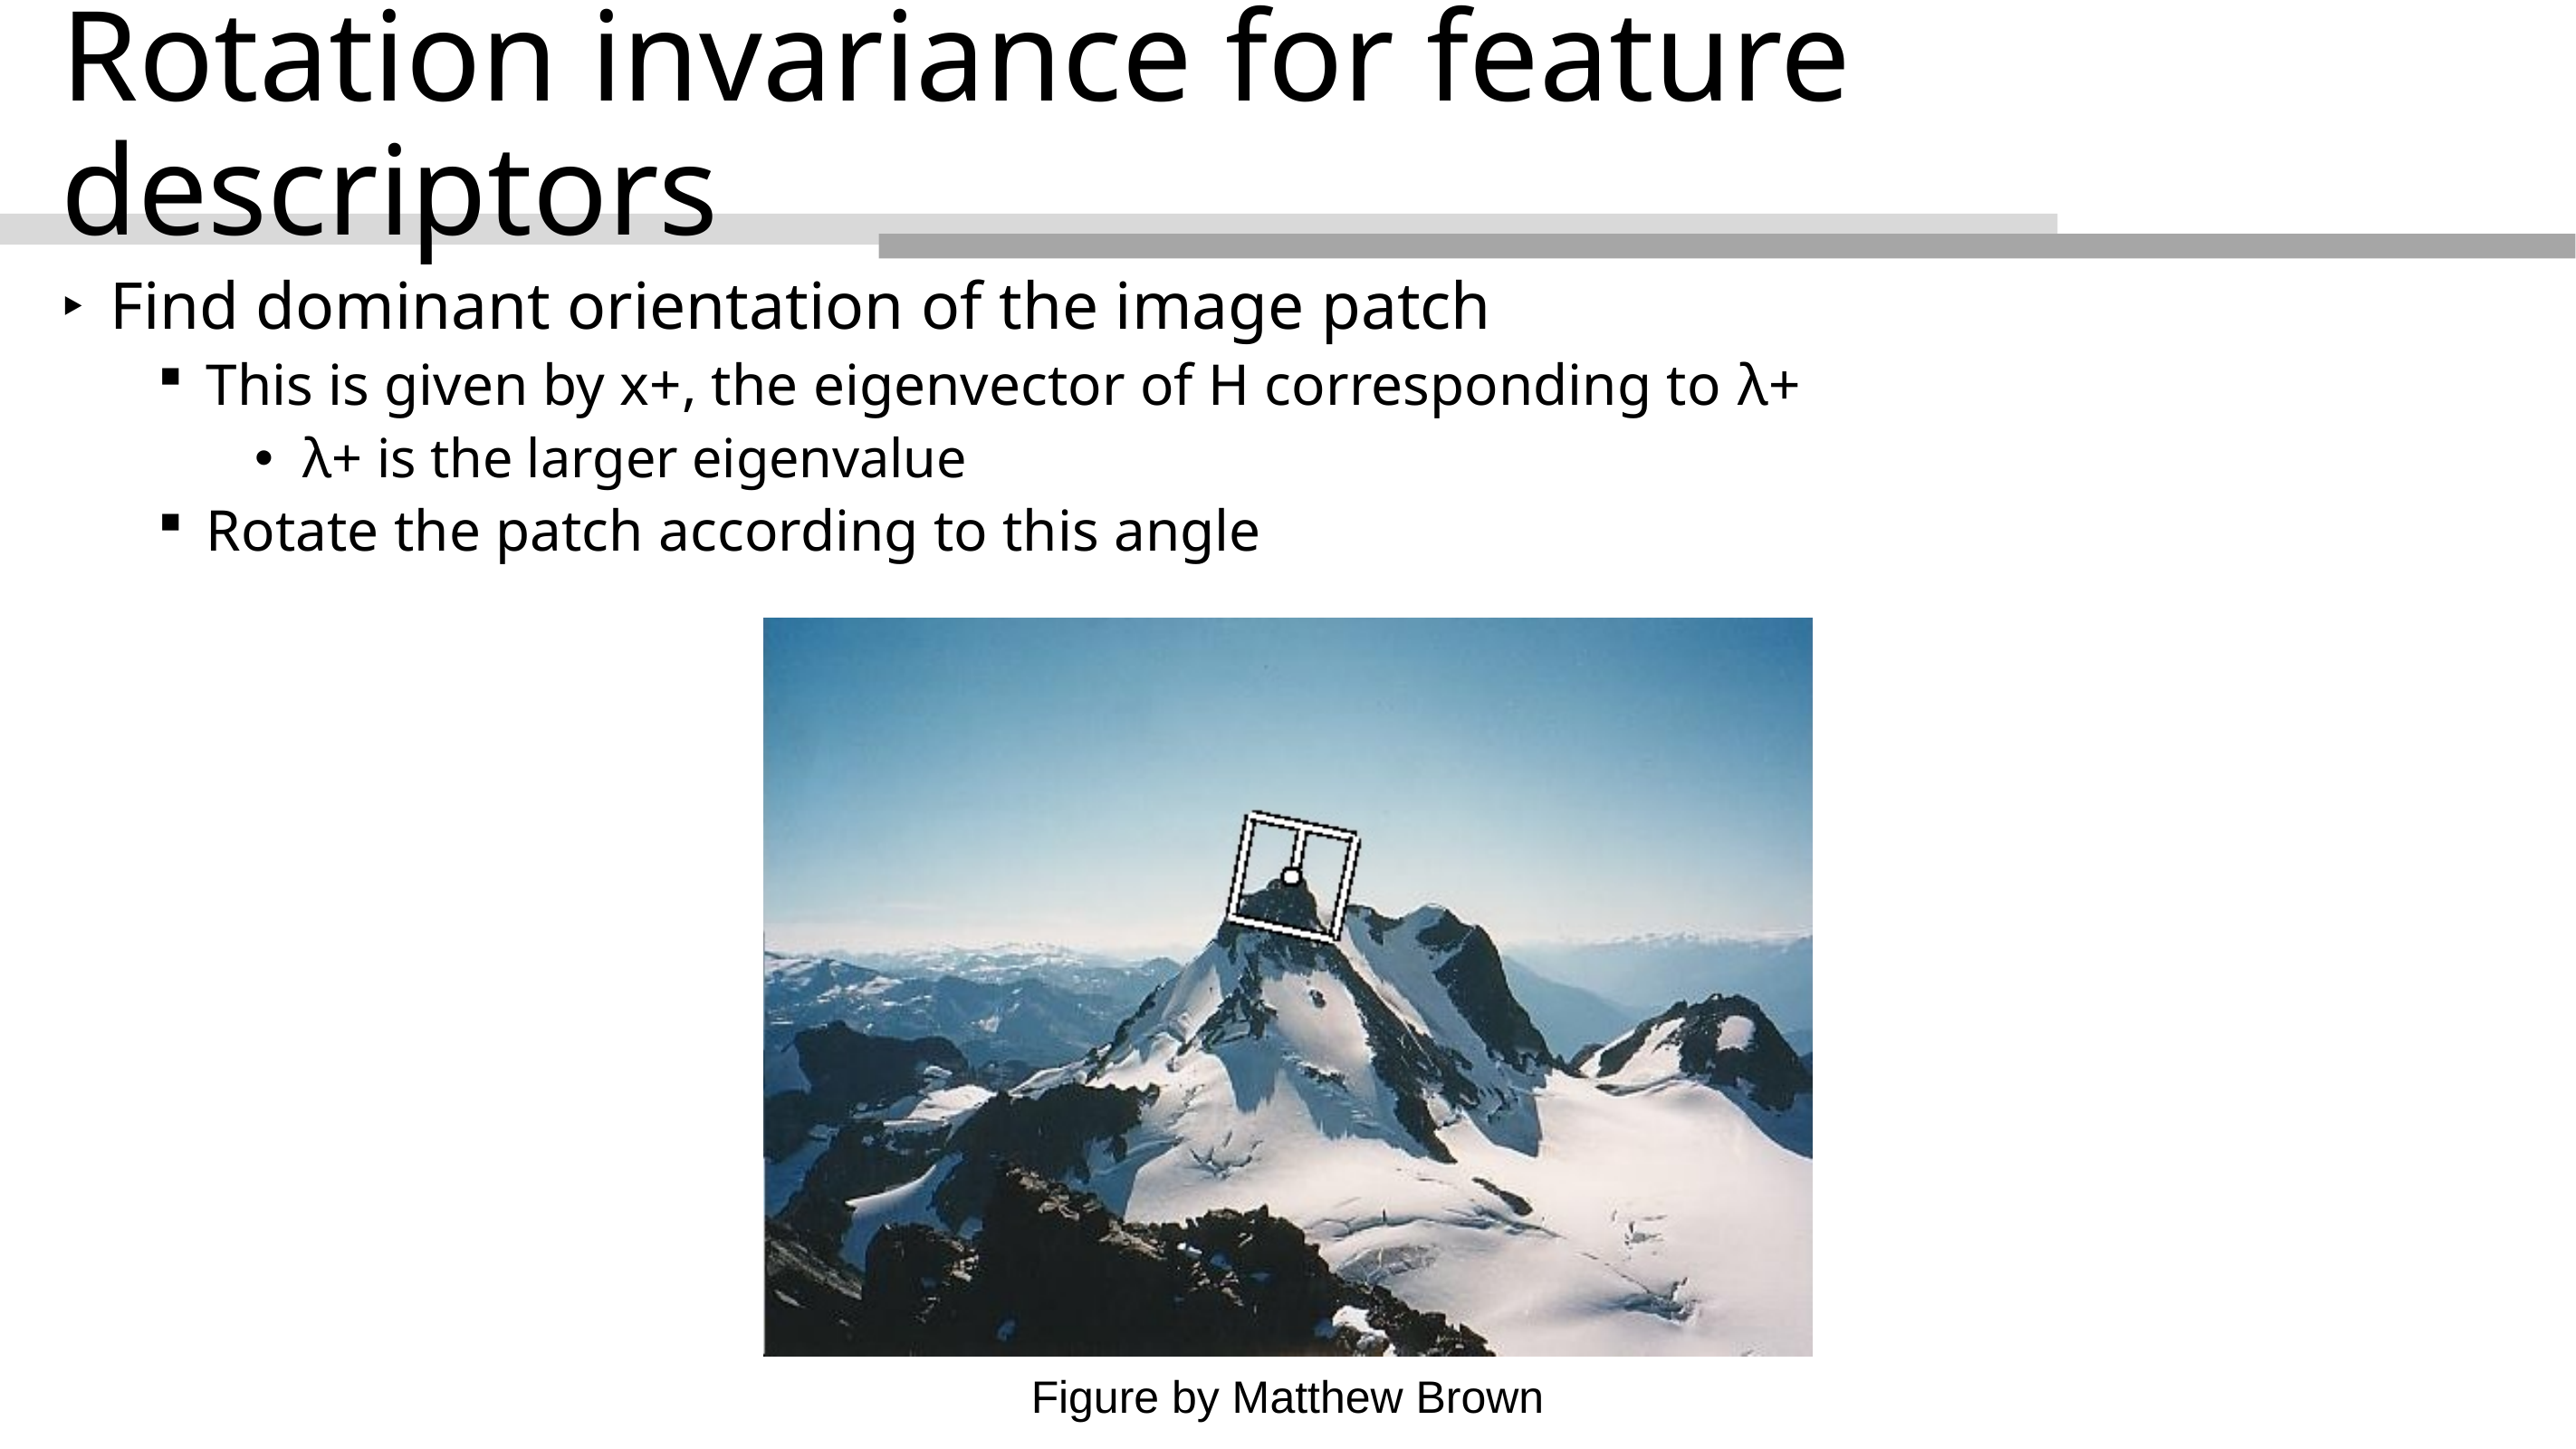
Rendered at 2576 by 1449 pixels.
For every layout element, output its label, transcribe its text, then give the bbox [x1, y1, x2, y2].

list Find dominant orientation of the image patch This is given by x+, the eigenvector of H corresponding to λ+ λ+ is the larger eigenvalue Rotate the patch according to this angle [47, 266, 2528, 1420]
title Rotation invariance for feature descriptors [47, 29, 2524, 226]
text_box Figure by Matthew Brown [1023, 1360, 1553, 1430]
picture [763, 618, 1813, 1357]
